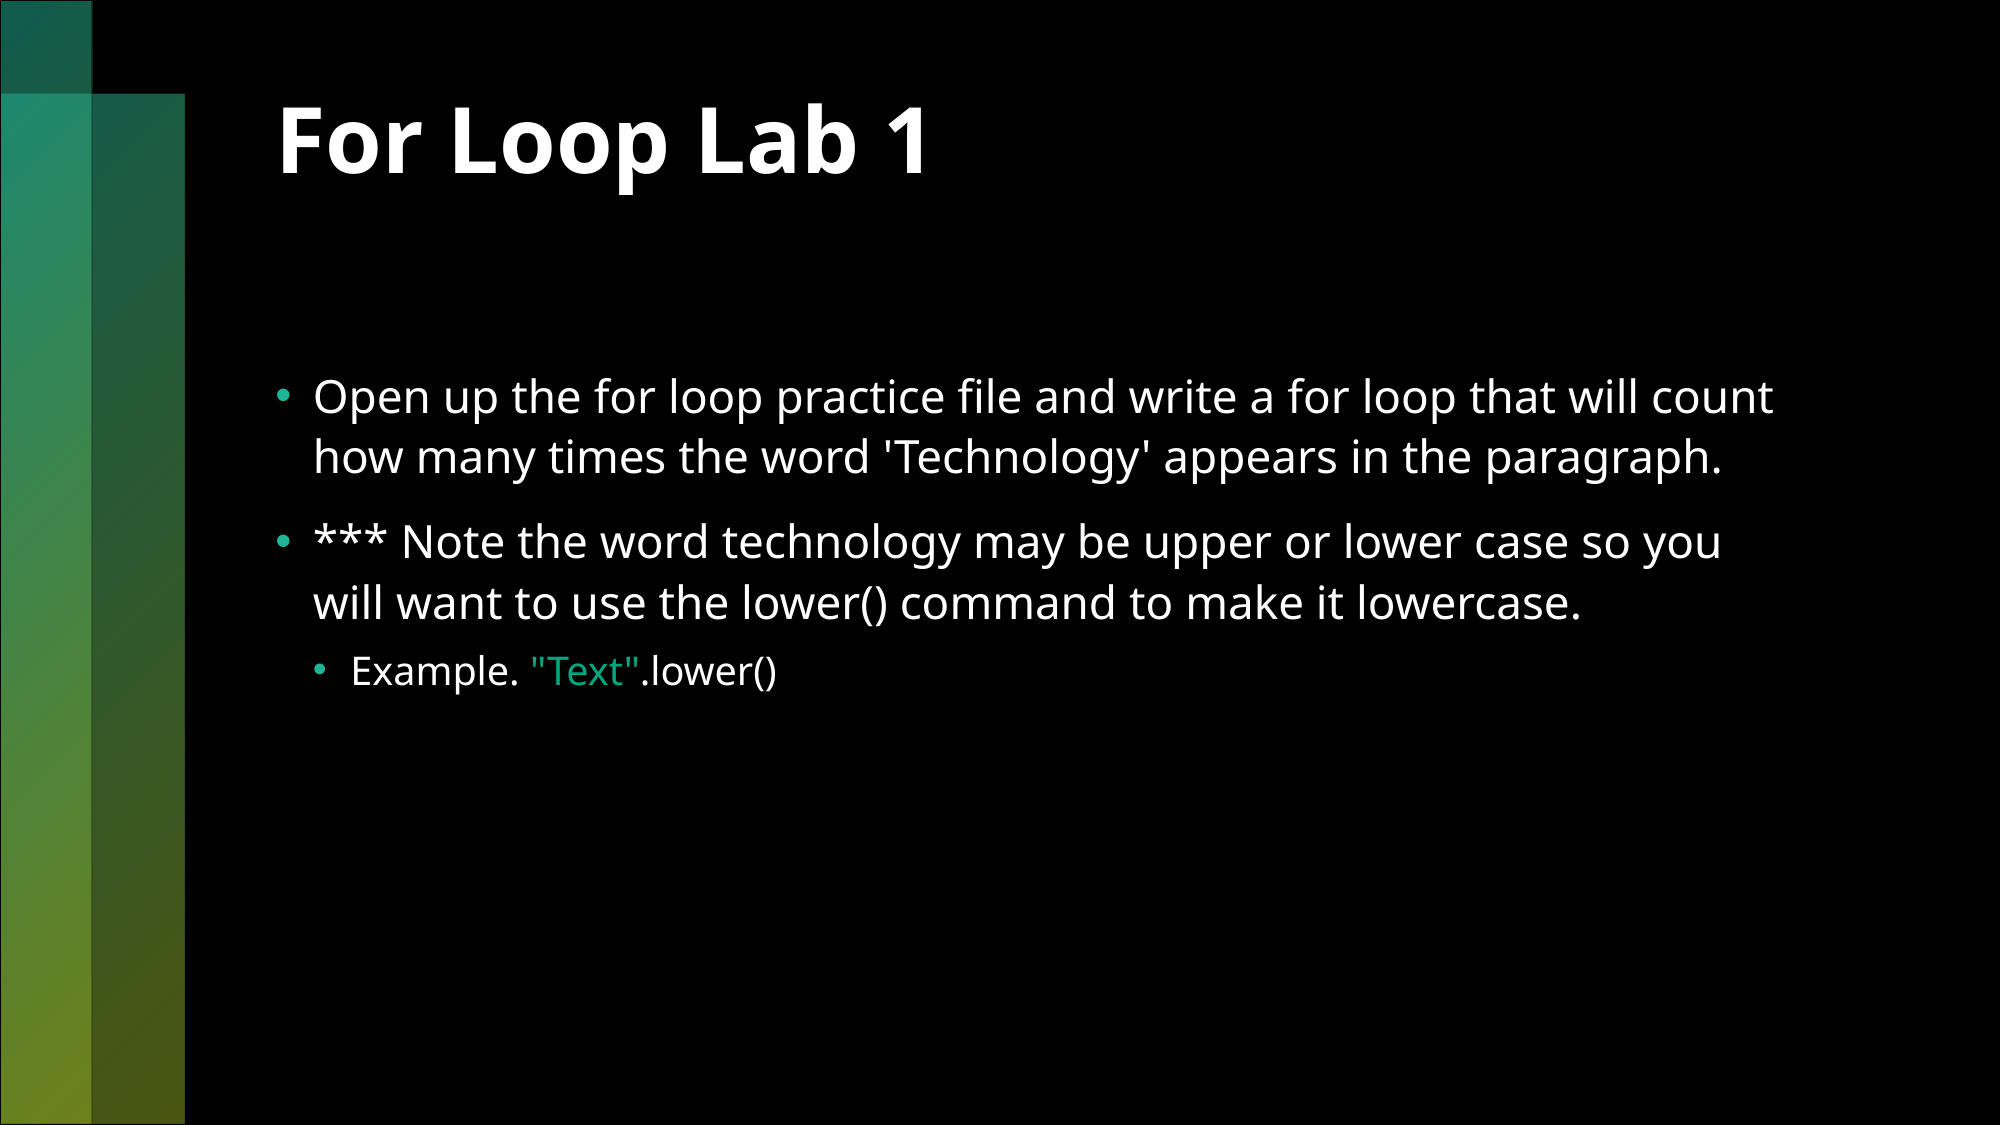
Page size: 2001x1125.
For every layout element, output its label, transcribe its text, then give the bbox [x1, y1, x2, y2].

list Open up the for loop practice file and write a for loop that will count how many times the word 'Technology' appears in the paragraph. *** Note the word technology may be upper or lower case so you will want to use the lower() command to make it lowercase. Example. "Text".lower() [260, 354, 1817, 999]
title For Loop Lab 1 [260, 74, 1817, 329]
